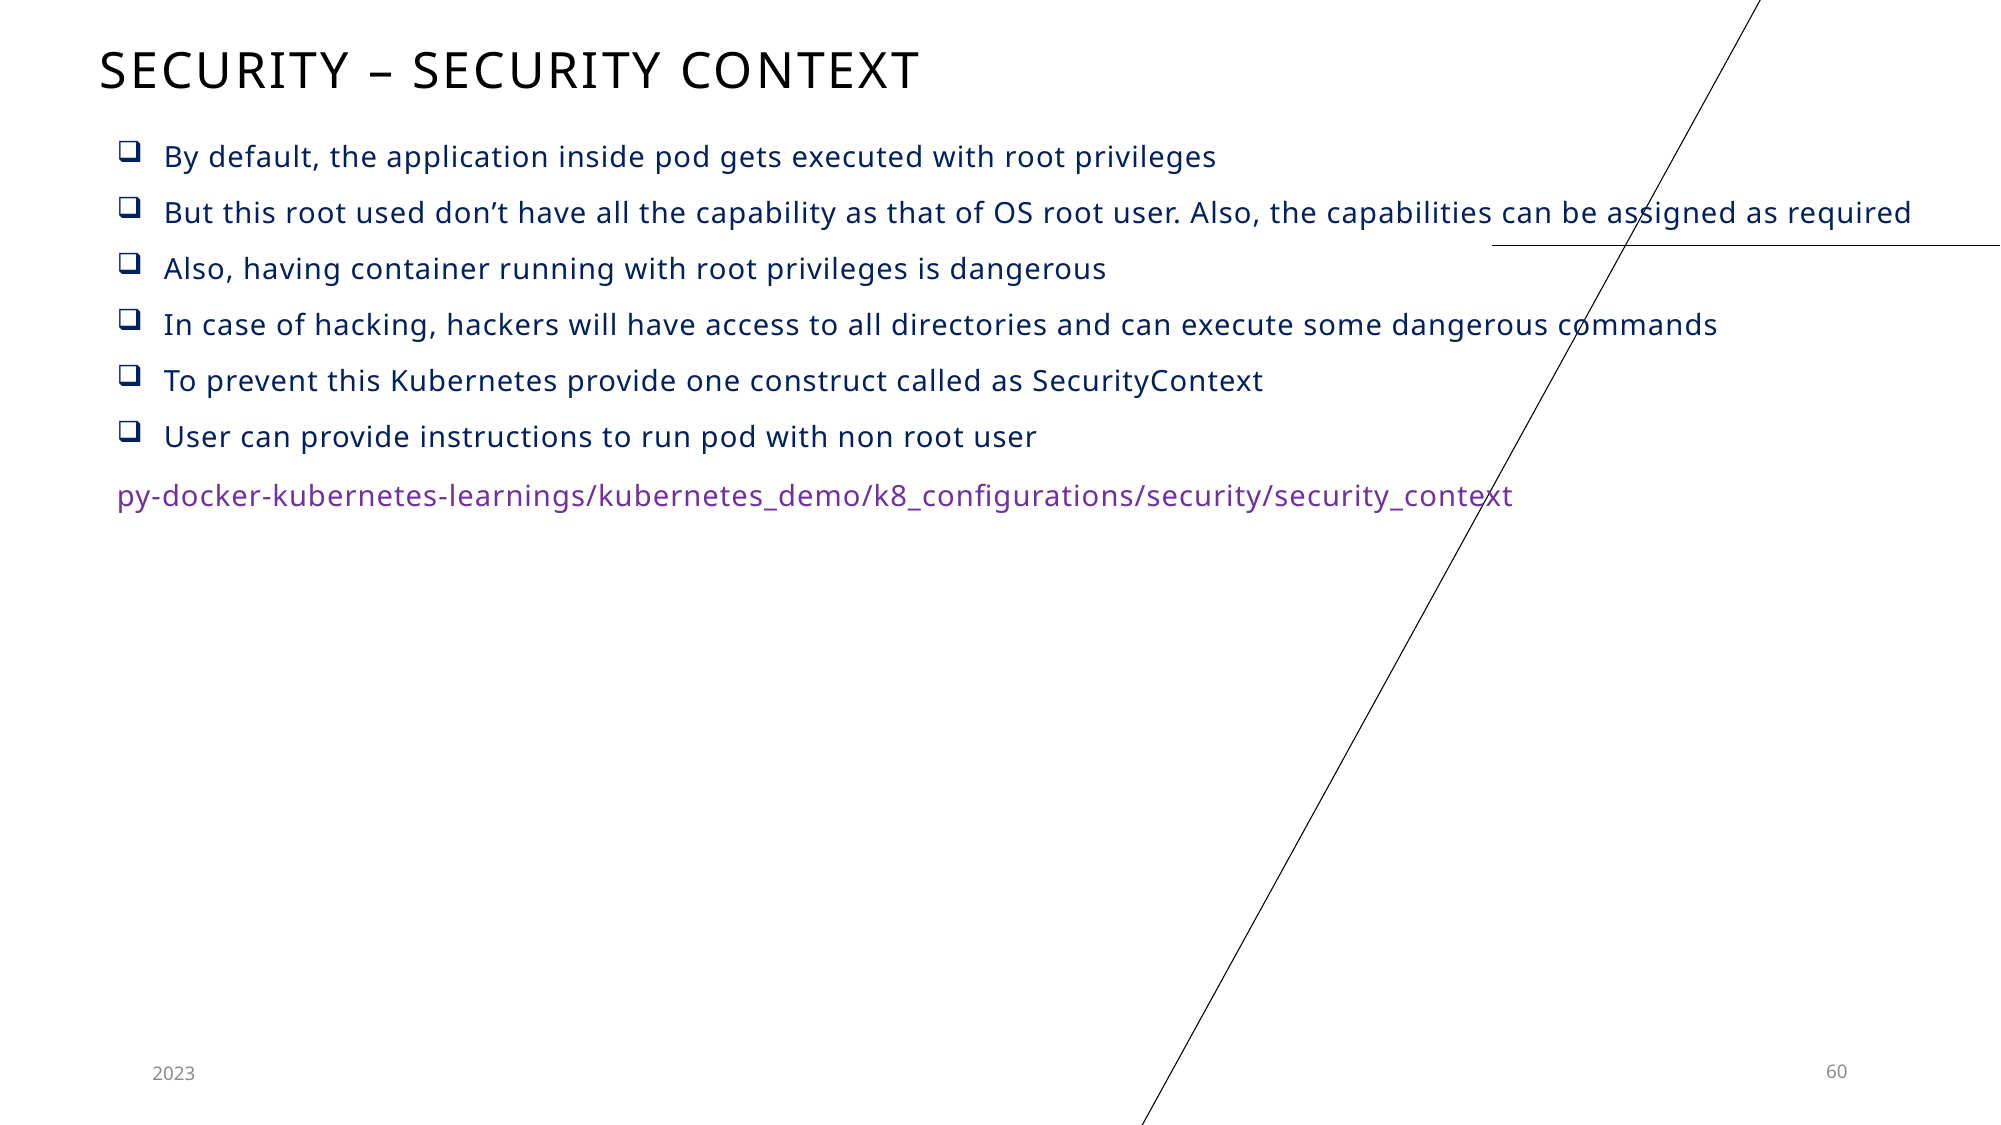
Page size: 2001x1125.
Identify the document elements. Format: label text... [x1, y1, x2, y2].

title Security – security context [84, 22, 1698, 108]
slide_number 2023 [137, 1042, 338, 1103]
slide_number 60 [1412, 1042, 1863, 1103]
list By default, the application inside pod gets executed with root privileges But this root used don’t have all the capability as that of OS root user. Also, the capabilities can be assigned as required Also, having container running with root privileges is dangerous In case of hacking, hackers will have access to all directories and can execute some dangerous commands To prevent this Kubernetes provide one construct called as SecurityContext User can provide instructions to run pod with non root user py-docker-kubernetes-learnings/kubernetes_demo/k8_configurations/security/security_context [101, 130, 1965, 1020]
